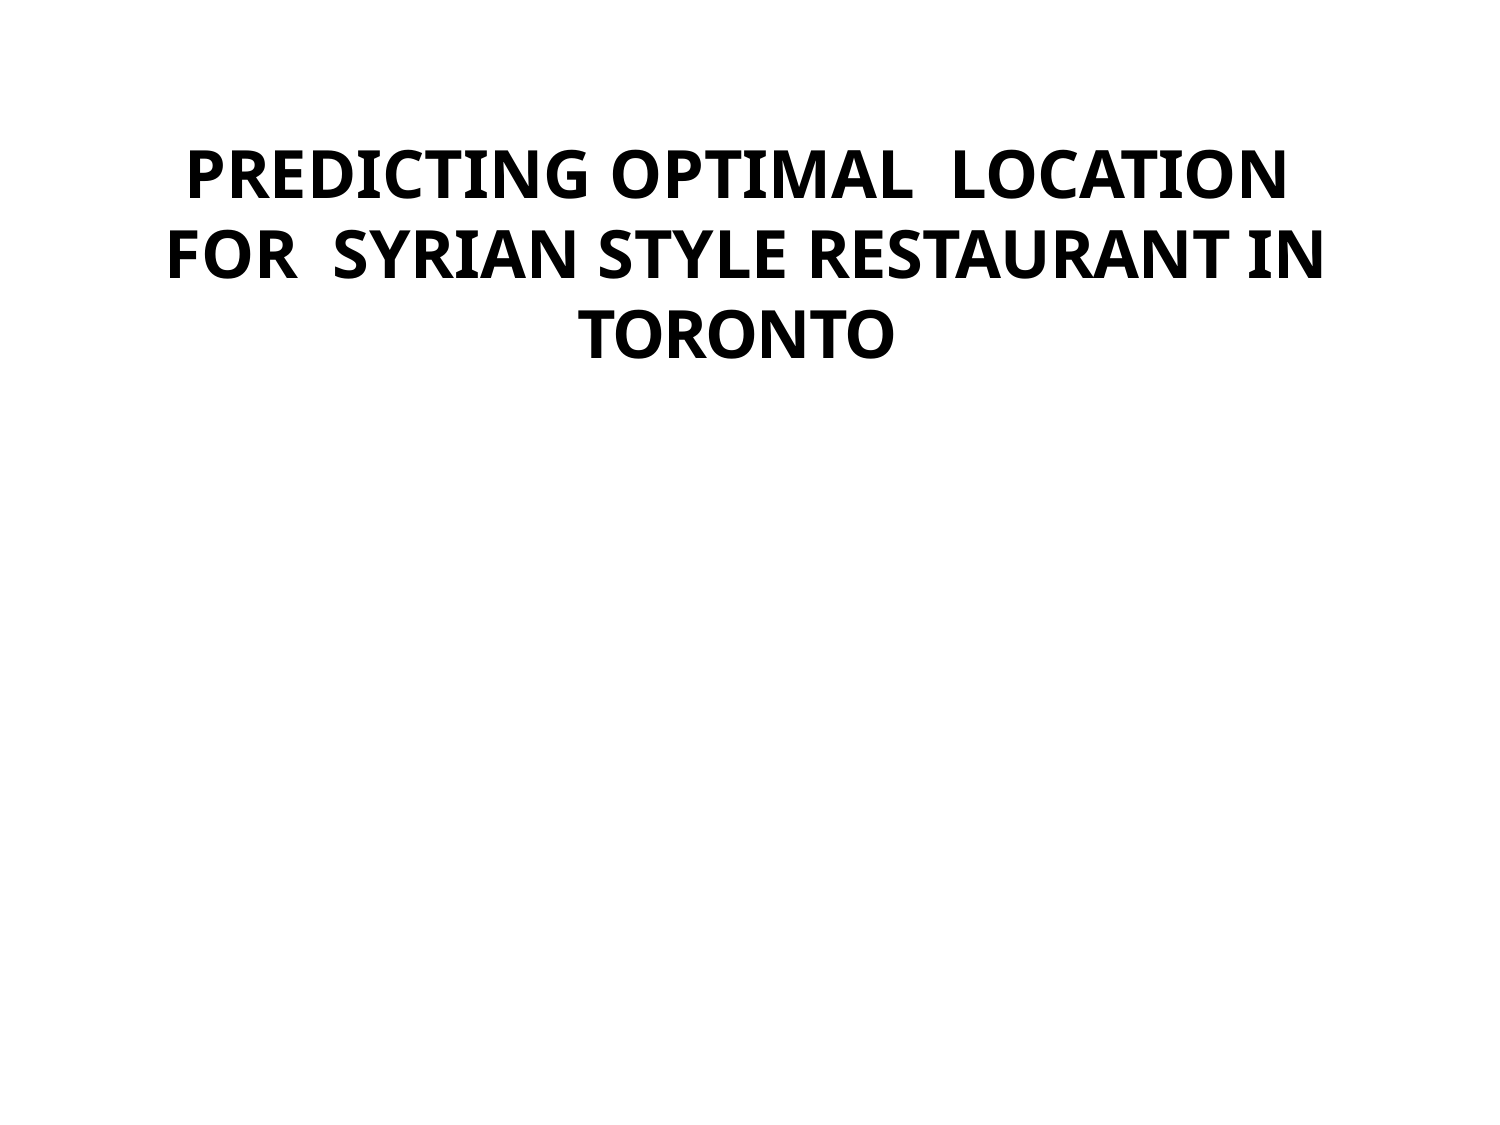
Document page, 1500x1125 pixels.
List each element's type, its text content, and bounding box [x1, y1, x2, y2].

text_box PREDICTING OPTIMAL LOCATION FOR SYRIAN STYLE RESTAURANT IN TORONTO [75, 124, 1400, 380]
